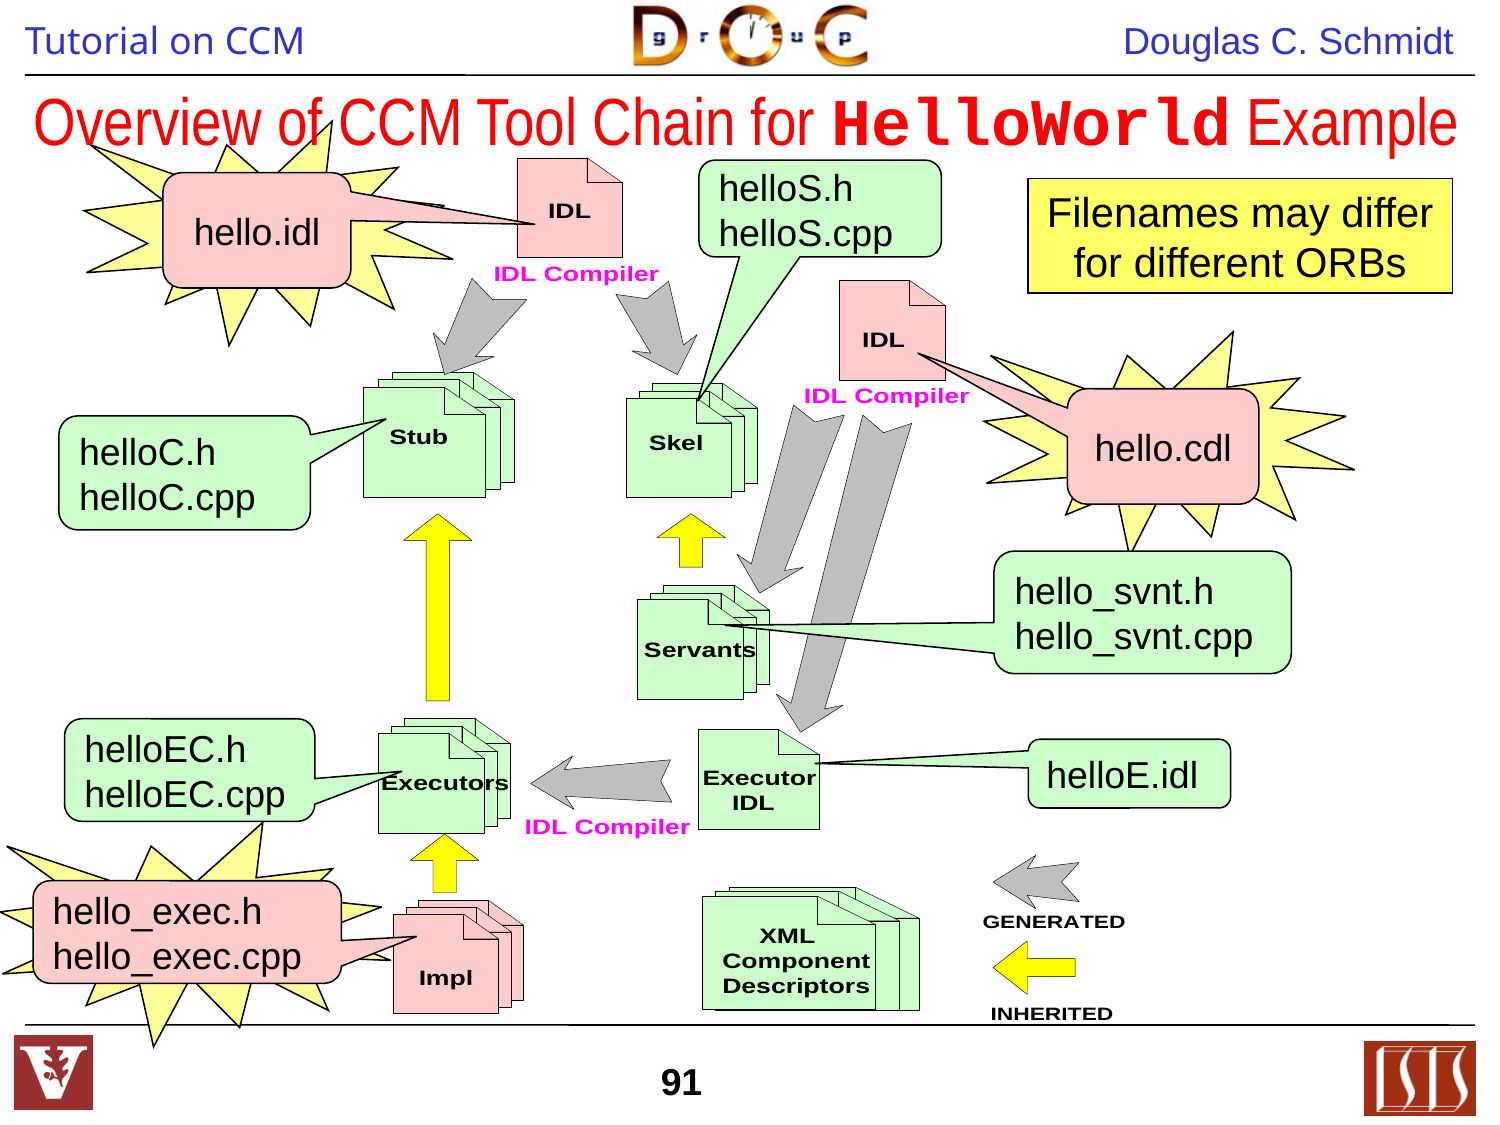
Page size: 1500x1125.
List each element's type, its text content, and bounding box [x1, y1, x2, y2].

text_box [84, 151, 173, 273]
text_box [217, 289, 258, 346]
text_box helloEC.h helloEC.cpp [64, 718, 273, 822]
text_box [135, 846, 193, 880]
picture [1364, 1041, 1476, 1116]
text_box [215, 151, 258, 172]
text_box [278, 155, 1187, 1045]
text_box [165, 286, 203, 305]
text_box hello.cdl [1192, 388, 1259, 505]
text_box helloE.idl [1192, 739, 1231, 808]
picture [624, 0, 875, 71]
picture [14, 1035, 93, 1110]
text_box helloC.h helloC.cpp [58, 415, 273, 530]
text_box [0, 907, 33, 929]
text_box [2, 960, 33, 974]
text_box hello_svnt.h hello_svnt.cpp [1192, 551, 1292, 674]
text_box [196, 984, 251, 1028]
text_box [198, 822, 273, 880]
title Overview of CCM Tool Chain for HelloWorld Example [8, 87, 1485, 151]
text_box hello.idl [162, 172, 273, 289]
text_box [1192, 505, 1220, 537]
text_box [6, 846, 109, 880]
text_box hello_exec.h hello_exec.cpp [33, 880, 273, 984]
text_box [86, 984, 188, 1047]
text_box Filenames may differ for different ORBs [1192, 178, 1453, 294]
text_box [1192, 331, 1355, 520]
